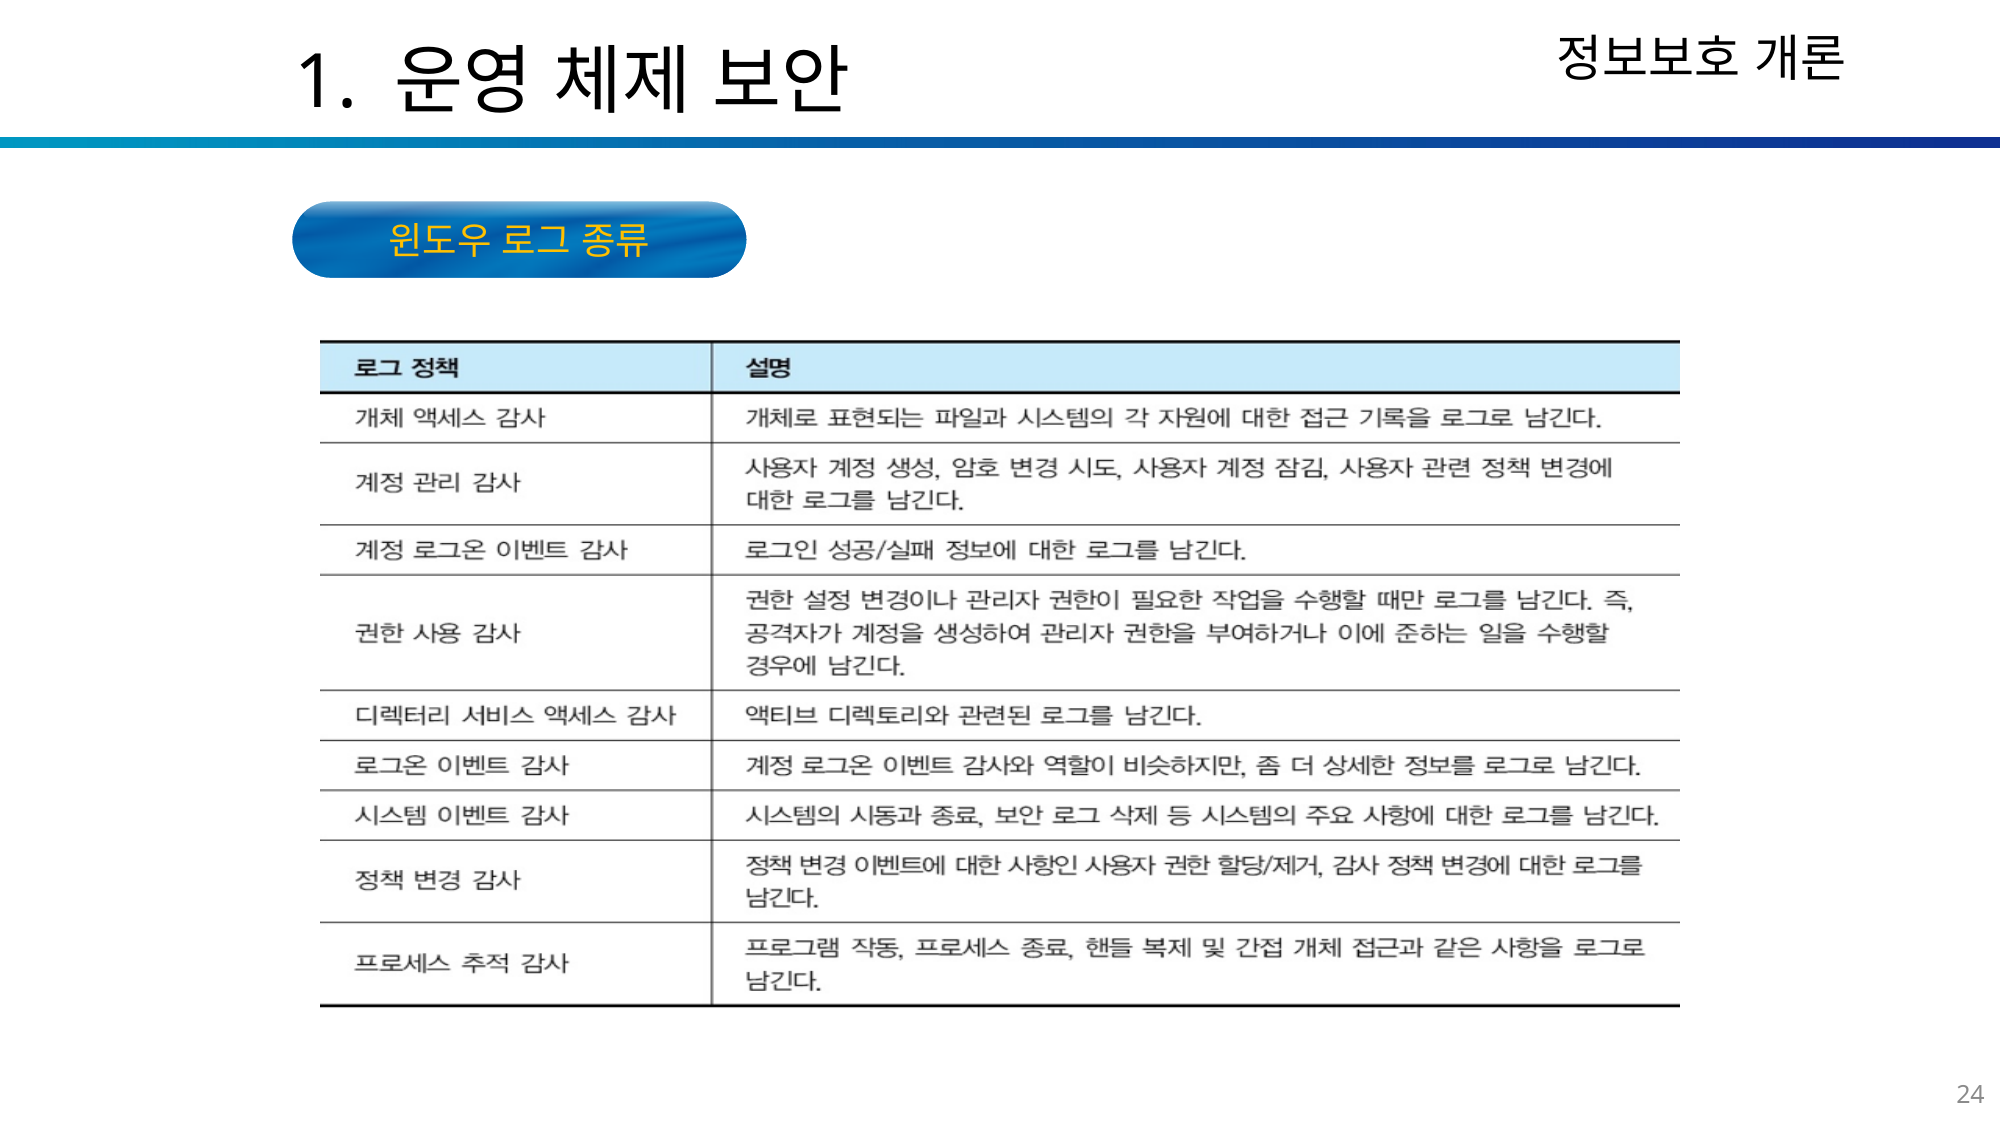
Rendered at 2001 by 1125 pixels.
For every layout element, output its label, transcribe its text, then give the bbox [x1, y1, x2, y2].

picture [320, 338, 1680, 1012]
picture [1721, 137, 2000, 148]
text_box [291, 195, 748, 284]
slide_number 24 [1533, 1065, 2000, 1125]
text_box 1. 운영 체제 보안 [259, 25, 1721, 175]
